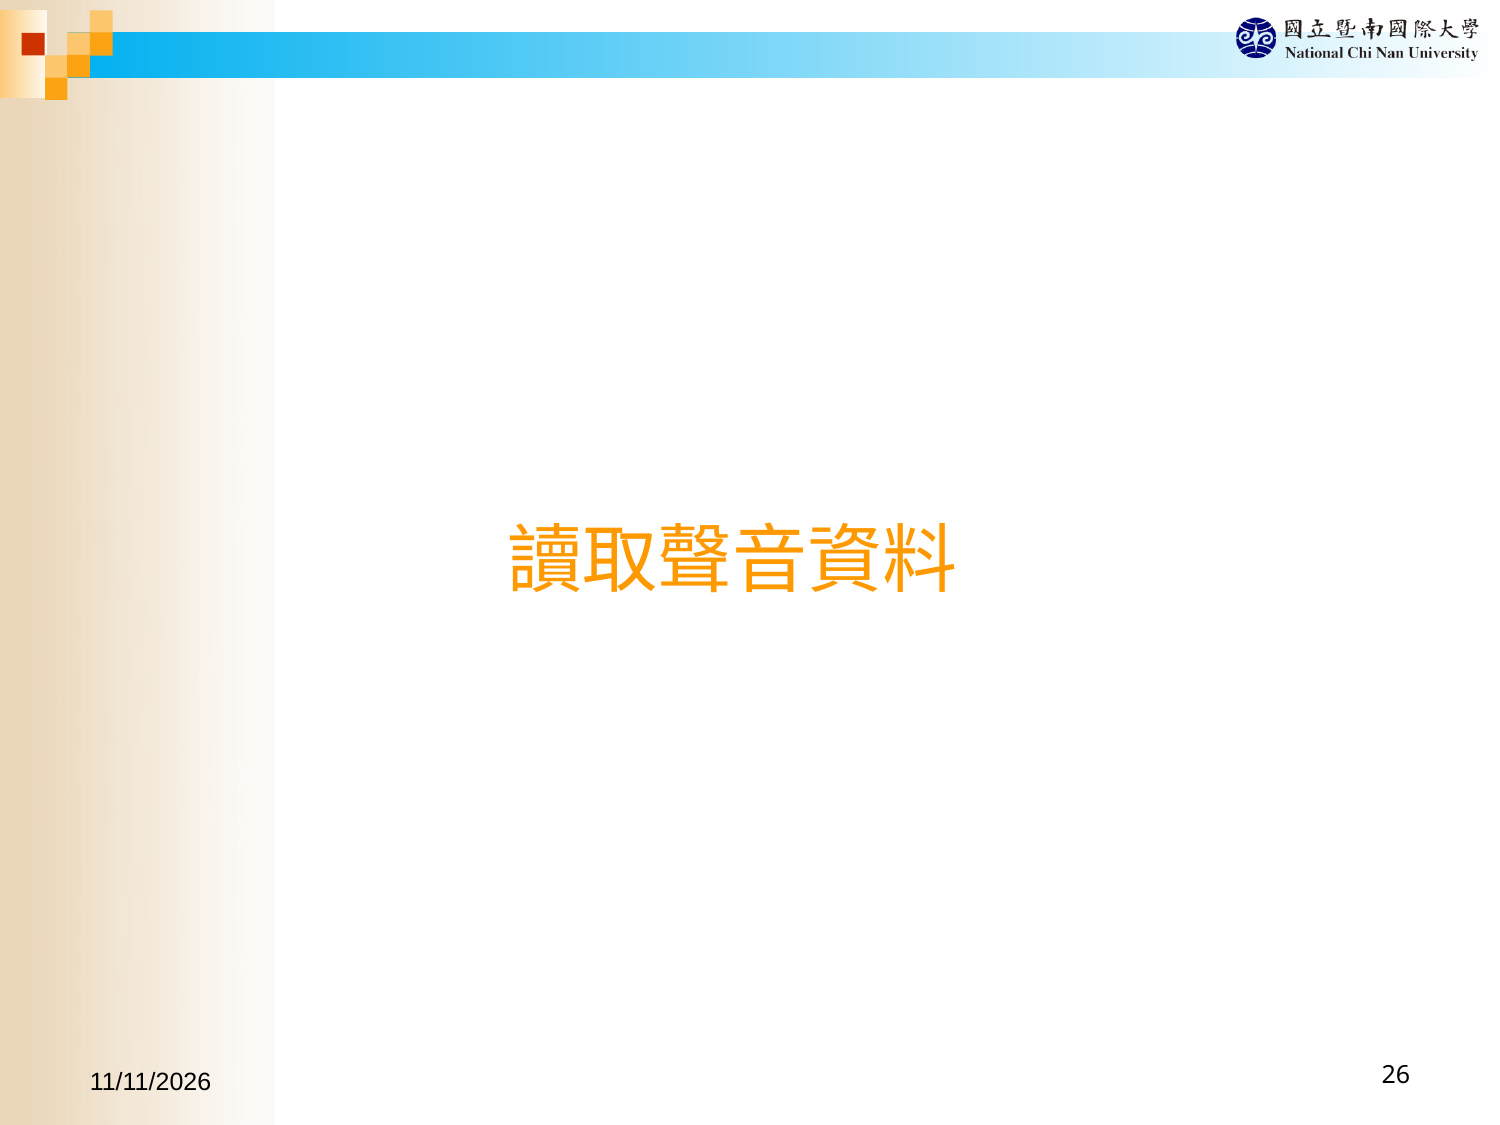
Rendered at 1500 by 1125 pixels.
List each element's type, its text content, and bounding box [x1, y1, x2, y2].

text_box 2017/9/30 [75, 1024, 425, 1103]
title 讀取聲音資料 [214, 444, 1252, 670]
text_box 26 [1074, 1024, 1425, 1100]
picture [1234, 10, 1485, 67]
